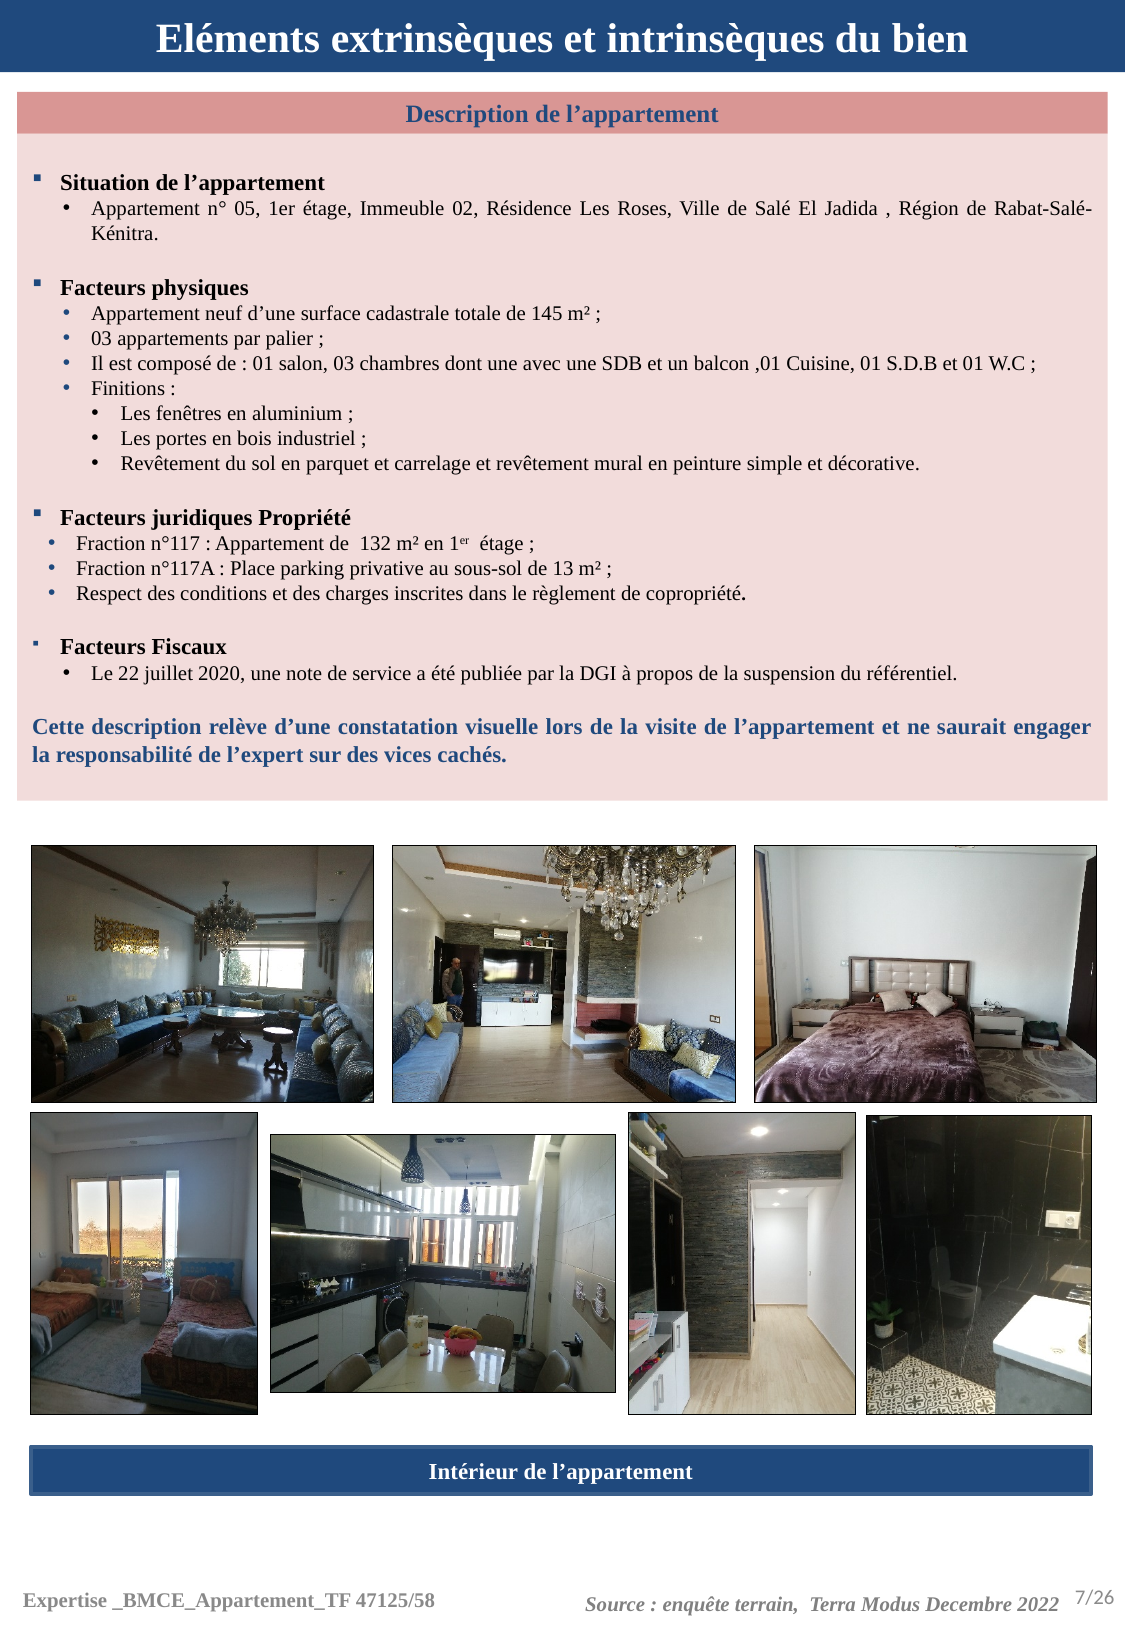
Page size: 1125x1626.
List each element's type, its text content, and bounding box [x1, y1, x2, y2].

picture [866, 1115, 1092, 1416]
picture [30, 845, 374, 1103]
text_box Description de l’appartement [17, 91, 1108, 134]
text_box Eléments extrinsèques et intrinsèques du bien [0, 0, 1125, 73]
slide_number 7/26 [866, 1552, 1125, 1625]
text_box Situation de l’appartement Appartement n° 05, 1er étage, Immeuble 02, Résidence Les Roses, Ville de Salé El Jadida , Région de Rabat-Salé-Kénitra. Facteurs physiques Appartement neuf d’une surface cadastrale totale de 145 m² ; 03 appartements par palier ; Il est composé de : 01 salon, 03 chambres dont une avec une SDB et un balcon ,01 Cuisine, 01 S.D.B et 01 W.C ; Finitions : Les fenêtres en aluminium ; Les portes en bois industriel ; Revêtement du sol en parquet et carrelage et revêtement mural en peinture simple et décorative. Facteurs juridiques Propriété Fraction n°117 : Appartement de 132 m² en 1er étage ; Fraction n°117A : Place parking privative au sous-sol de 13 m² ; Respect des conditions et des charges inscrites dans le règlement de copropriété. Facteurs Fiscaux Le 22 juillet 2020, une note de service a été publiée par la DGI à propos de la suspension du référentiel. Cette description relève d’une constatation visuelle lors de la visite de l’appartement et ne saurait engager la responsabilité de l’expert sur des vices cachés. [17, 134, 1108, 801]
picture [270, 1134, 616, 1394]
picture [754, 845, 1097, 1103]
picture [30, 1112, 258, 1416]
picture [392, 845, 736, 1103]
text_box Source : enquête terrain, Terra Modus Decembre 2022 [541, 1579, 866, 1625]
text_box Intérieur de l’appartement [29, 1445, 1093, 1496]
picture [628, 1112, 856, 1416]
text_box Expertise _BMCE_Appartement_TF 47125/58 [1, 1573, 496, 1625]
